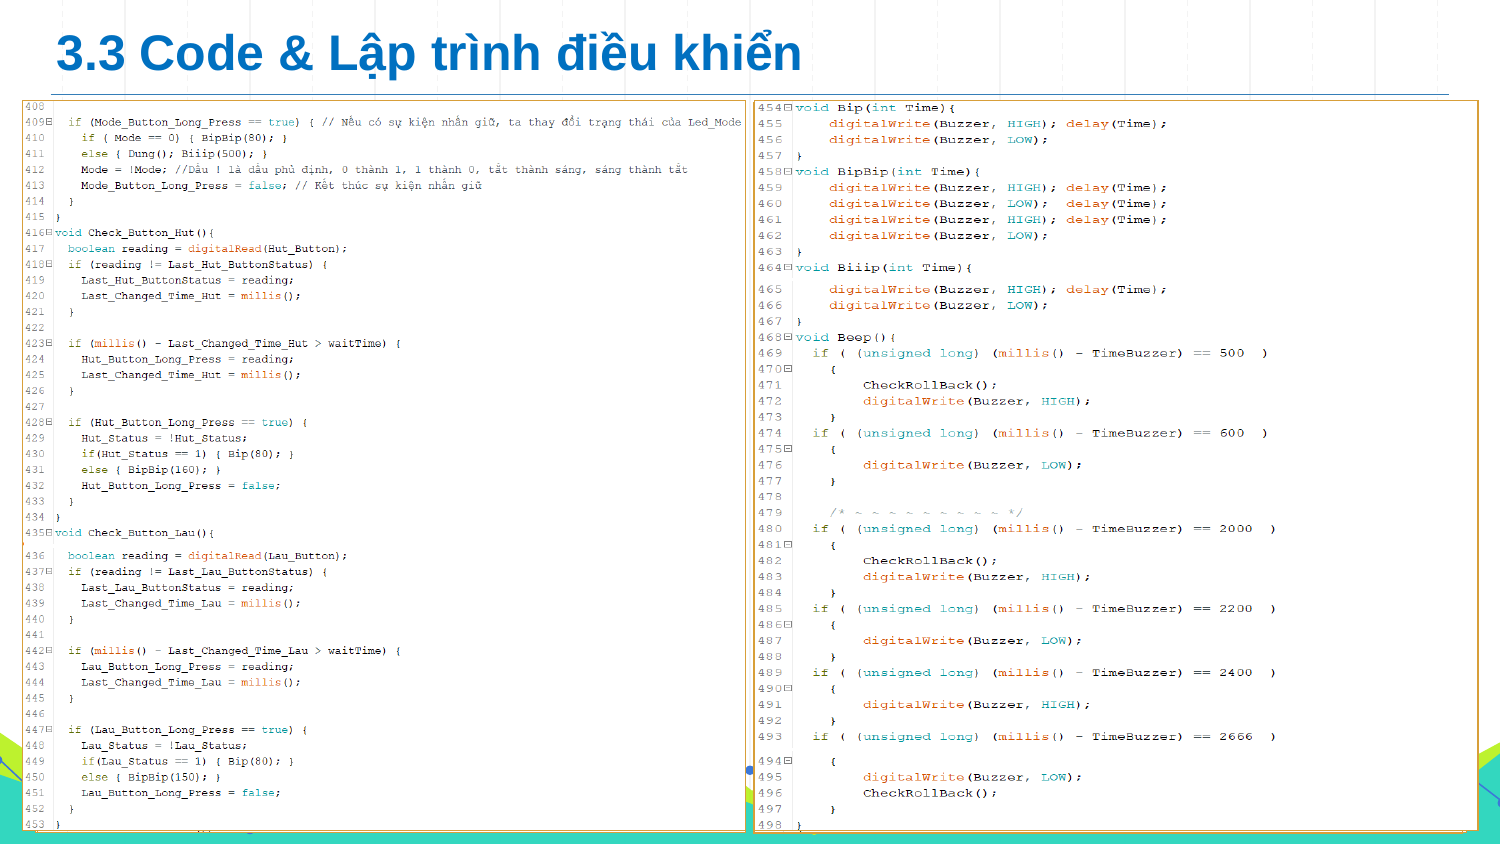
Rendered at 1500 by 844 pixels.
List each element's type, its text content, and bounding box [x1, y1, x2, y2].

text_box 3.3 Code & Lập trình điều khiển [41, 13, 1050, 88]
picture [22, 99, 747, 833]
picture [753, 99, 1480, 834]
